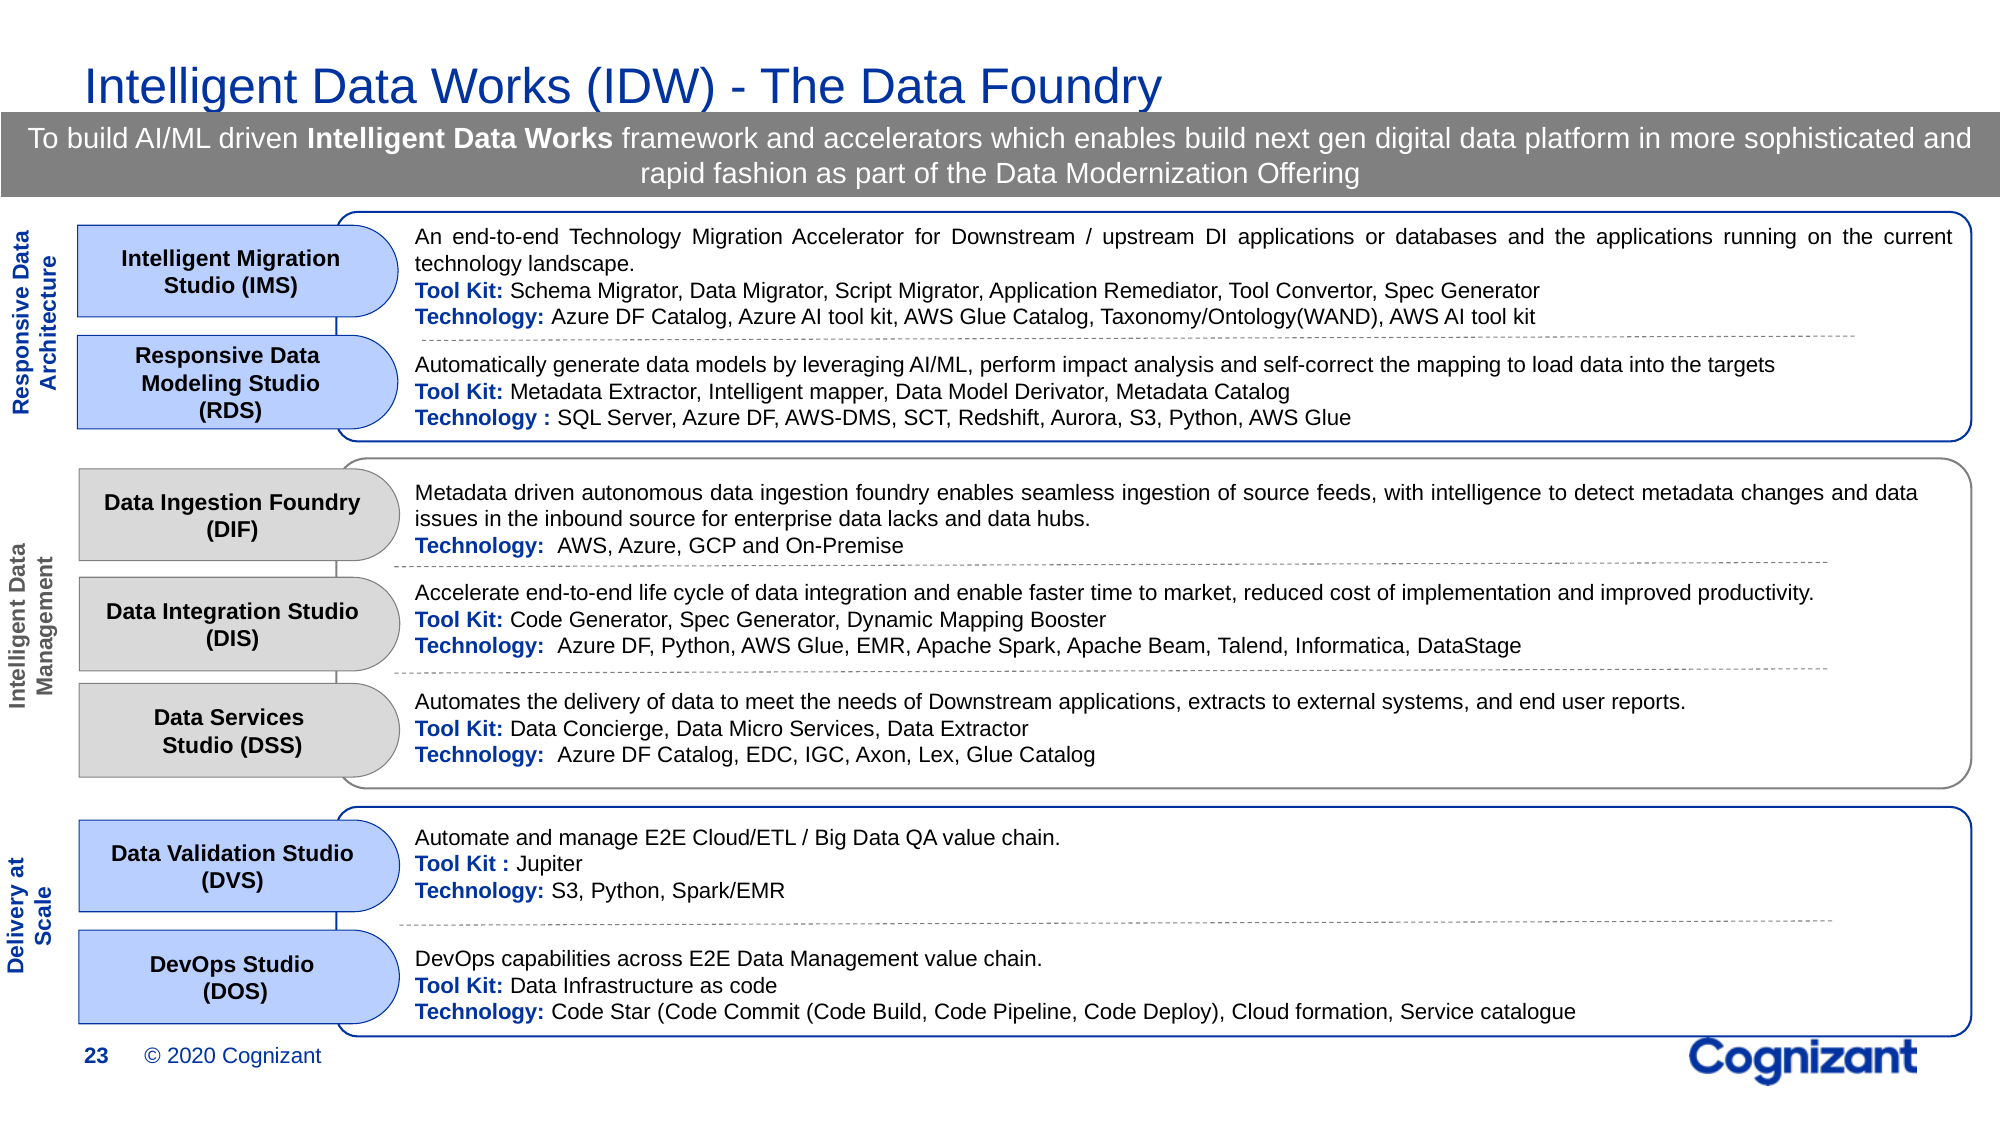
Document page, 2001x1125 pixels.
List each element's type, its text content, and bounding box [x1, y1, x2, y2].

text_box Data Validation Studio (DVS) [78, 819, 401, 913]
text_box [335, 229, 1973, 443]
text_box An end-to-end Technology Migration Accelerator for Downstream / upstream DI applications or databases and the applications running on the current technology landscape. Tool Kit: Schema Migrator, Data Migrator, Script Migrator, Application Remediator, Tool Convertor, Spec Generator Technology: Azure DF Catalog, Azure AI tool kit, AWS Glue Catalog, Taxonomy/Ontology(WAND), AWS AI tool kit [397, 215, 1972, 337]
text_box Automatically generate data models by leveraging AI/ML, perform impact analysis and self-correct the mapping to load data into the targets Tool Kit: Metadata Extractor, Intelligent mapper, Data Model Derivator, Metadata Catalog Technology : SQL Server, Azure DF, AWS-DMS, SCT, Redshift, Aurora, S3, Python, AWS Glue [397, 342, 1927, 438]
title Intelligent Data Works (IDW) - The Data Foundry [83, 60, 1925, 112]
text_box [394, 562, 1830, 567]
text_box Metadata driven autonomous data ingestion foundry enables seamless ingestion of source feeds, with intelligence to detect metadata changes and data issues in the inbound source for enterprise data lacks and data hubs. Technology: AWS, Azure, GCP and On-Premise [397, 470, 1937, 565]
text_box DevOps capabilities across E2E Data Management value chain. Tool Kit: Data Infrastructure as code Technology: Code Star (Code Commit (Code Build, Code Pipeline, Code Deploy), Cloud formation, Service catalogue [397, 936, 1919, 1032]
text_box [337, 210, 1963, 255]
text_box DevOps Studio (DOS) [78, 929, 400, 1025]
slide_number 23 [84, 1041, 135, 1068]
text_box [335, 457, 1973, 790]
text_box Automates the delivery of data to meet the needs of Downstream applications, extracts to external systems, and end user reports. Tool Kit: Data Concierge, Data Micro Services, Data Extractor Technology: Azure DF Catalog, EDC, IGC, Axon, Lex, Glue Catalog [397, 679, 1868, 775]
text_box Data Integration Studio (DIS) [81, 576, 401, 672]
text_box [394, 668, 1830, 674]
text_box Responsive Data Architecture [0, 197, 84, 450]
text_box Data Ingestion Foundry (DIF) [78, 468, 401, 562]
text_box Automate and manage E2E Cloud/ETL / Big Data QA value chain. Tool Kit : Jupiter Technology: S3, Python, Spark/EMR [397, 815, 1565, 911]
text_box Accelerate end-to-end life cycle of data integration and enable faster time to market, reduced cost of implementation and improved productivity. Tool Kit: Code Generator, Spec Generator, Dynamic Mapping Booster Technology: Azure DF, Python, AWS Glue, EMR, Apache Spark, Apache Beam, Talend, Informatica, DataStage [397, 570, 1961, 666]
text_box Delivery at Scale [0, 833, 79, 1000]
text_box Responsive Data Modeling Studio (RDS) [76, 334, 399, 430]
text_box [399, 920, 1835, 926]
text_box [84, 428, 365, 468]
text_box To build AI/ML driven Intelligent Data Works framework and accelerators which enables build next gen digital data platform in more sophisticated and rapid fashion as part of the Data Modernization Offering [1, 112, 2000, 197]
text_box Data Services Studio (DSS) [78, 682, 401, 778]
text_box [421, 336, 1857, 341]
text_box Intelligent Data Management [0, 514, 81, 739]
text_box Intelligent Migration Studio (IMS) [84, 224, 399, 318]
footer © 2020 Cognizant [144, 1026, 1145, 1068]
picture [1689, 1038, 1917, 1086]
text_box [335, 805, 1973, 1038]
